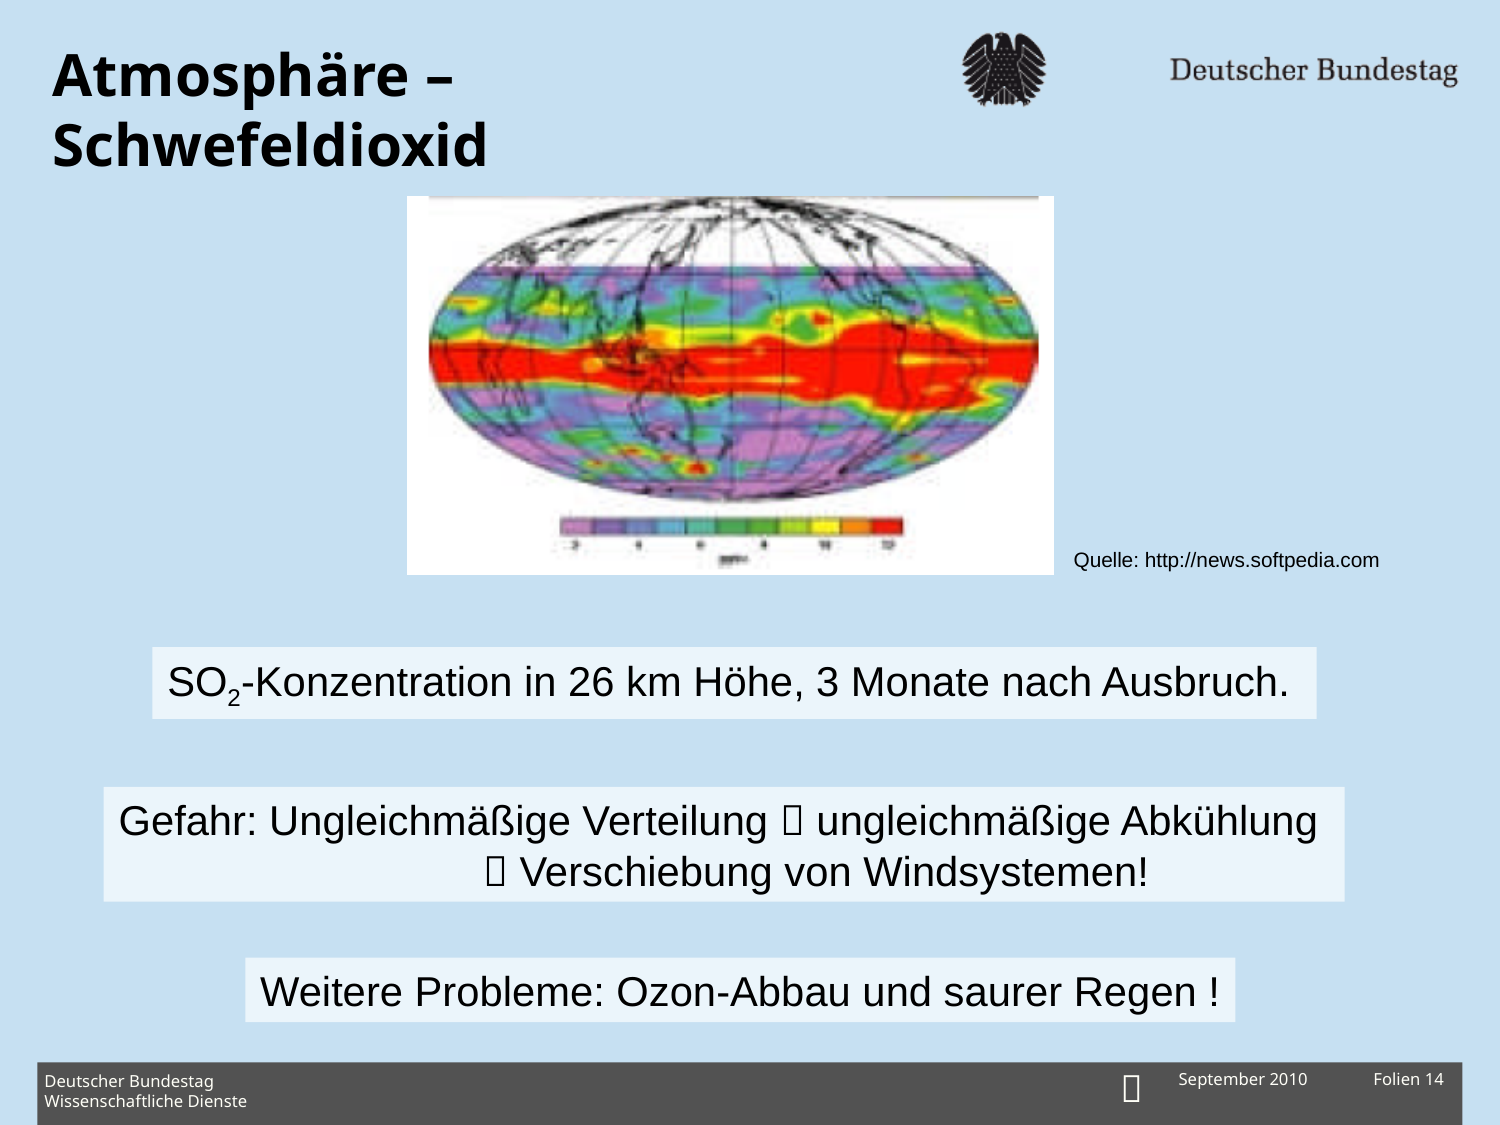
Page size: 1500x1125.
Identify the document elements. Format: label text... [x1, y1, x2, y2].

picture [920, 11, 1500, 128]
title Atmosphäre – Schwefeldioxid [37, 30, 892, 185]
footer Deutscher Bundestag Wissenschaftliche Dienste [29, 1063, 692, 1120]
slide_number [1163, 1060, 1316, 1095]
text_box Gefahr: Ungleichmäßige Verteilung  ungleichmäßige Abkühlung  Verschiebung von Windsystemen! [103, 786, 1345, 902]
picture [407, 196, 1054, 575]
text_box Weitere Probleme: Ozon-Abbau und saurer Regen ! [245, 957, 1236, 1023]
slide_number Folien 14 [1316, 1060, 1460, 1095]
text_box Quelle: http://news.softpedia.com [1058, 538, 1395, 579]
text_box SO2-Konzentration in 26 km Höhe, 3 Monate nach Ausbruch. [152, 647, 1317, 719]
